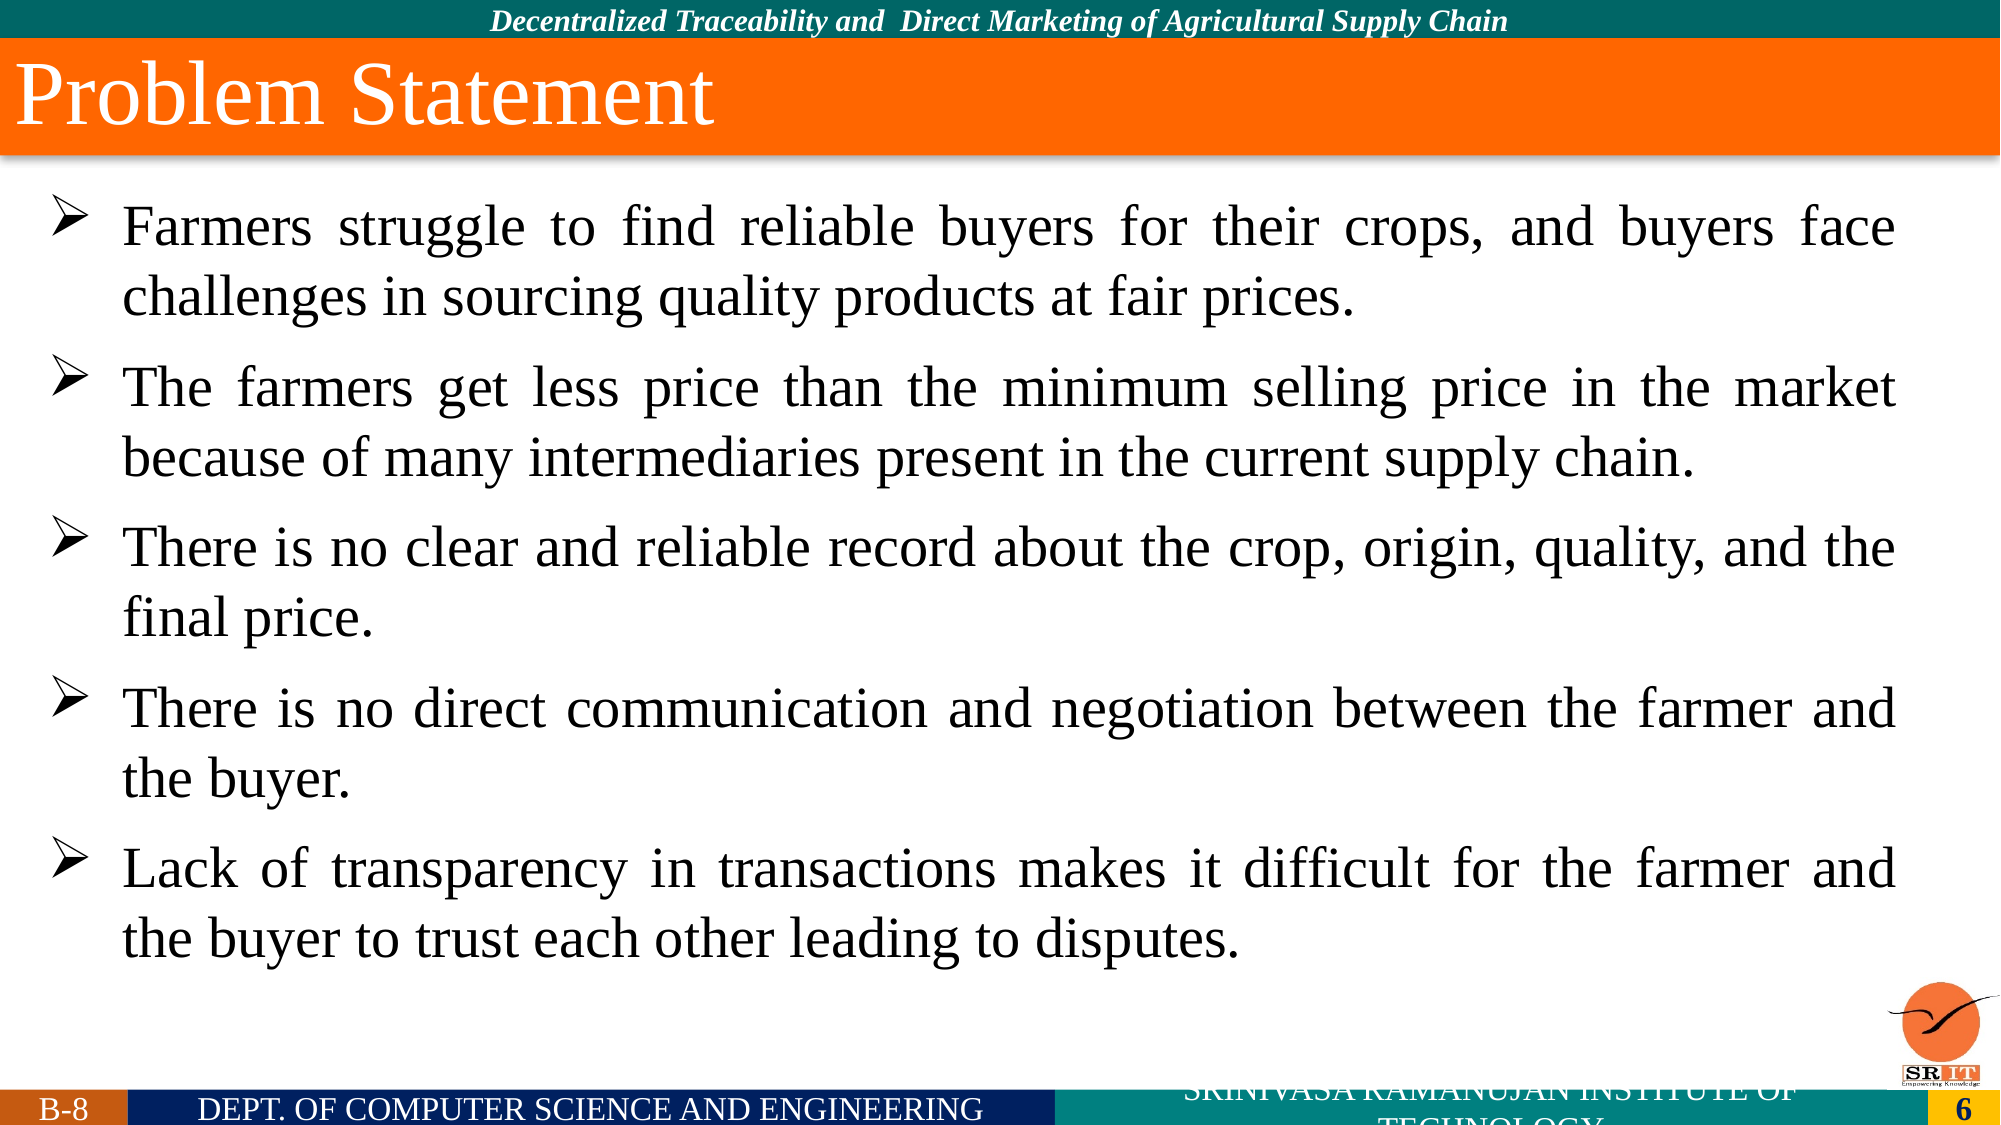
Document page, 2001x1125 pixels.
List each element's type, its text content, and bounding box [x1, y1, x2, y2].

list Farmers struggle to find reliable buyers for their crops, and buyers face challenges in sourcing quality products at fair prices. The farmers get less price than the minimum selling price in the market because of many intermediaries present in the current supply chain. There is no clear and reliable record about the crop, origin, quality, and the final price. There is no direct communication and negotiation between the farmer and the buyer. Lack of transparency in transactions makes it difficult for the farmer and the buyer to trust each other leading to disputes. [32, 179, 1913, 1013]
picture [1887, 977, 2000, 1090]
title Problem Statement [0, 38, 2000, 156]
